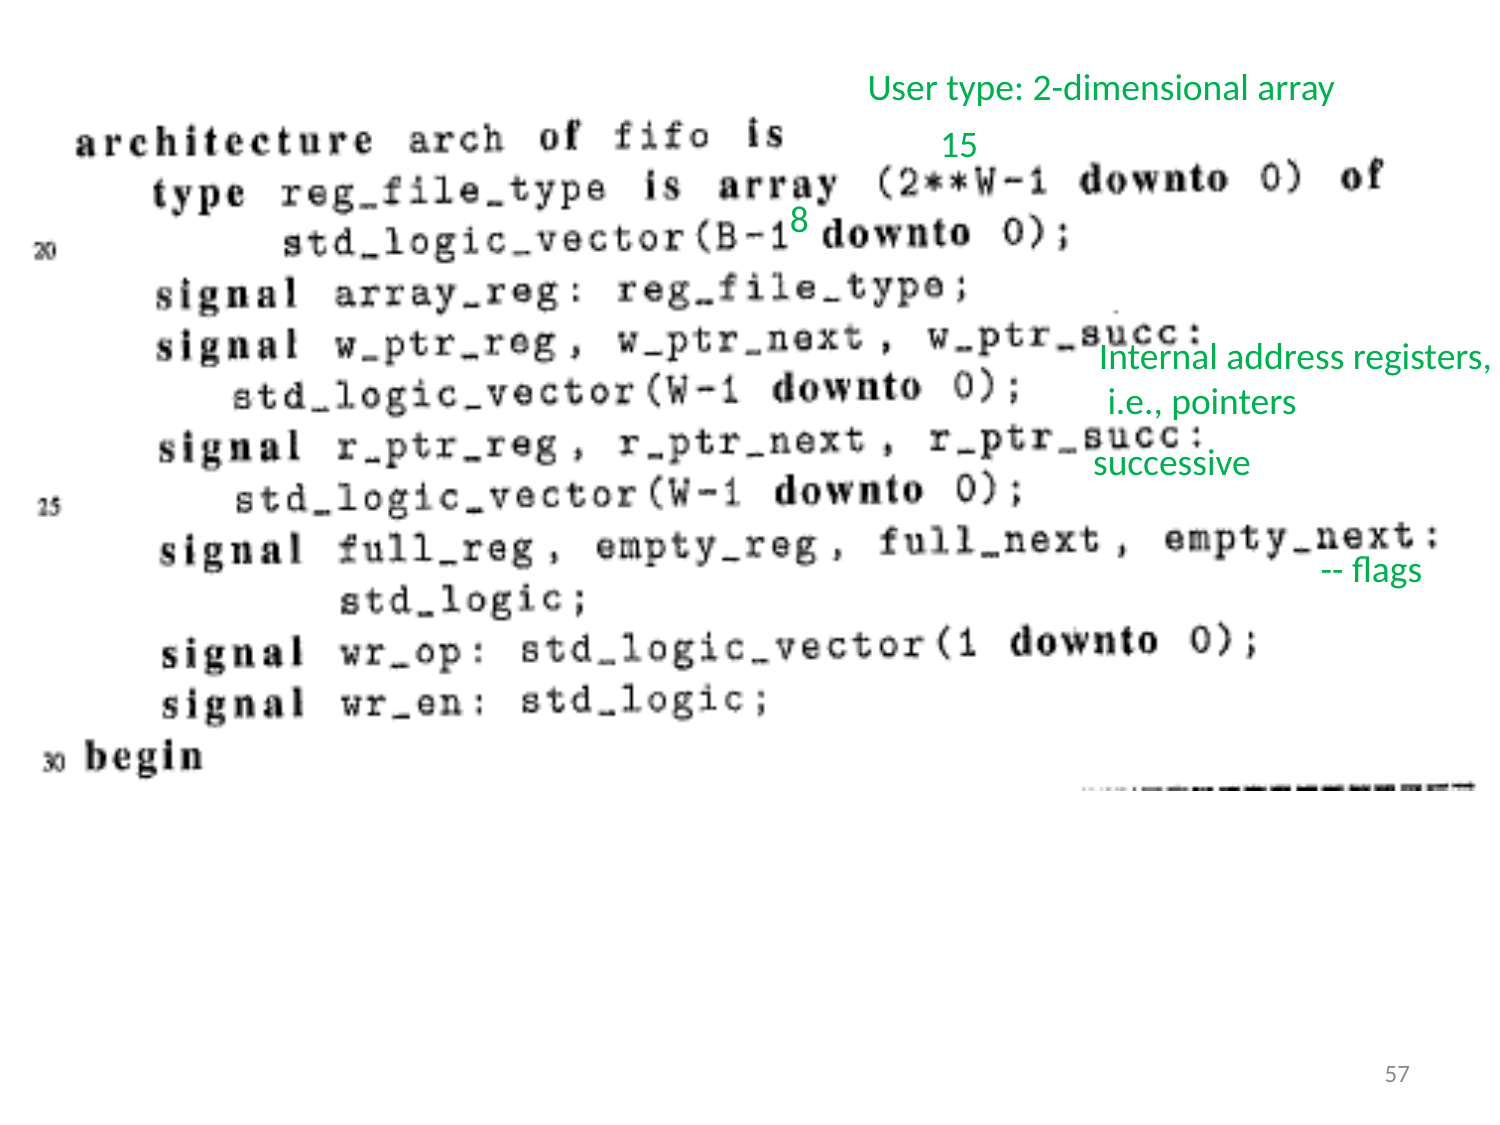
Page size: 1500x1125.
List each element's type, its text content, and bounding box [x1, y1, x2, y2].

slide_number 57 [1074, 1042, 1425, 1103]
picture [3, 112, 1500, 791]
text_box User type: 2-dimensional array [852, 55, 1351, 110]
